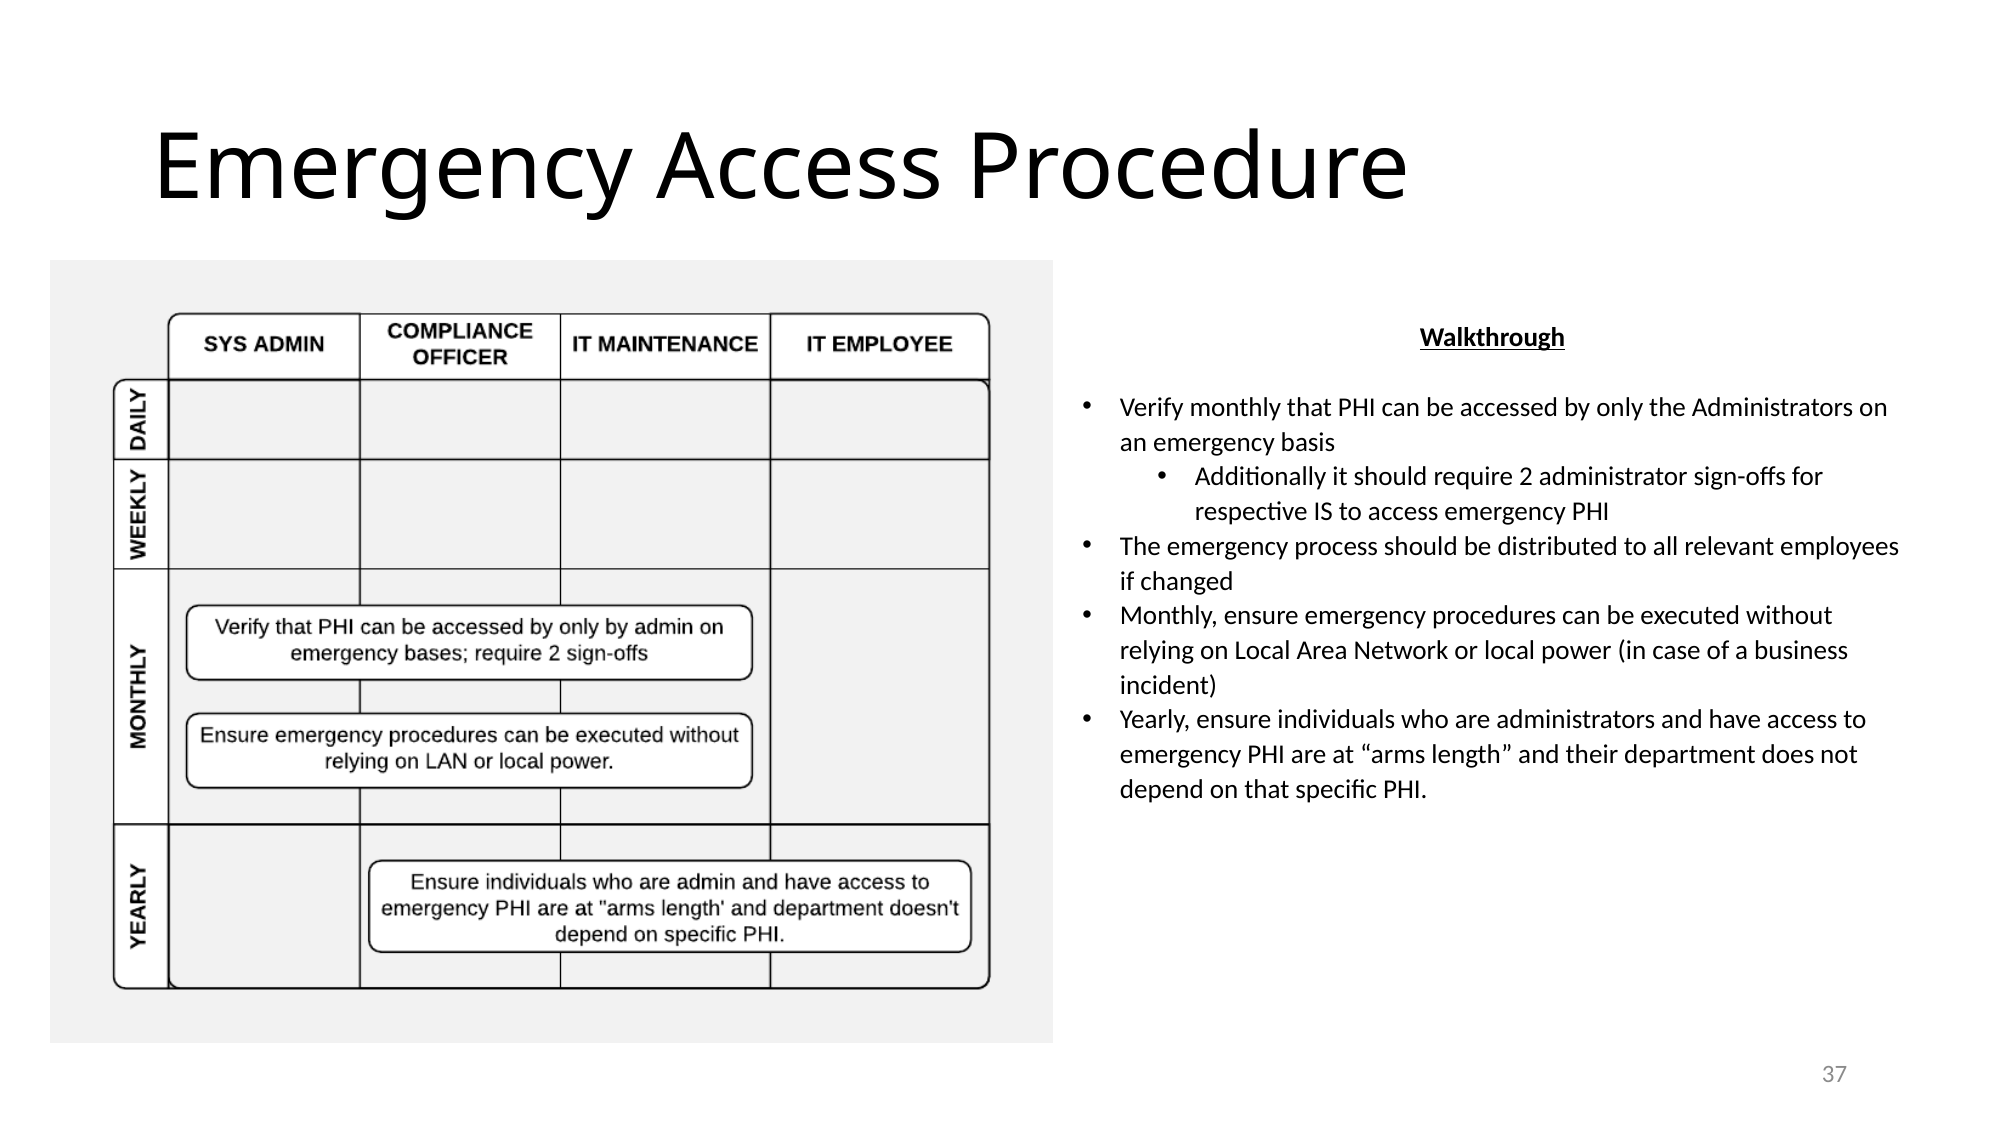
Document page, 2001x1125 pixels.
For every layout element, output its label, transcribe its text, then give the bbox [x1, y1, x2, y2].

slide_number 37 [1412, 1042, 1863, 1103]
text_box Walkthrough Verify monthly that PHI can be accessed by only the Administrators on an emergency basis Additionally it should require 2 administrator sign-offs for respective IS to access emergency PHI The emergency process should be distributed to all relevant employees if changed Monthly, ensure emergency procedures can be executed without relying on Local Area Network or local power (in case of a business incident) Yearly, ensure individuals who are administrators and have access to emergency PHI are at “arms length” and their department does not depend on that specific PHI. [1067, 277, 1918, 992]
text_box Emergency Access Procedure [137, 59, 1863, 278]
picture [50, 260, 1053, 1043]
